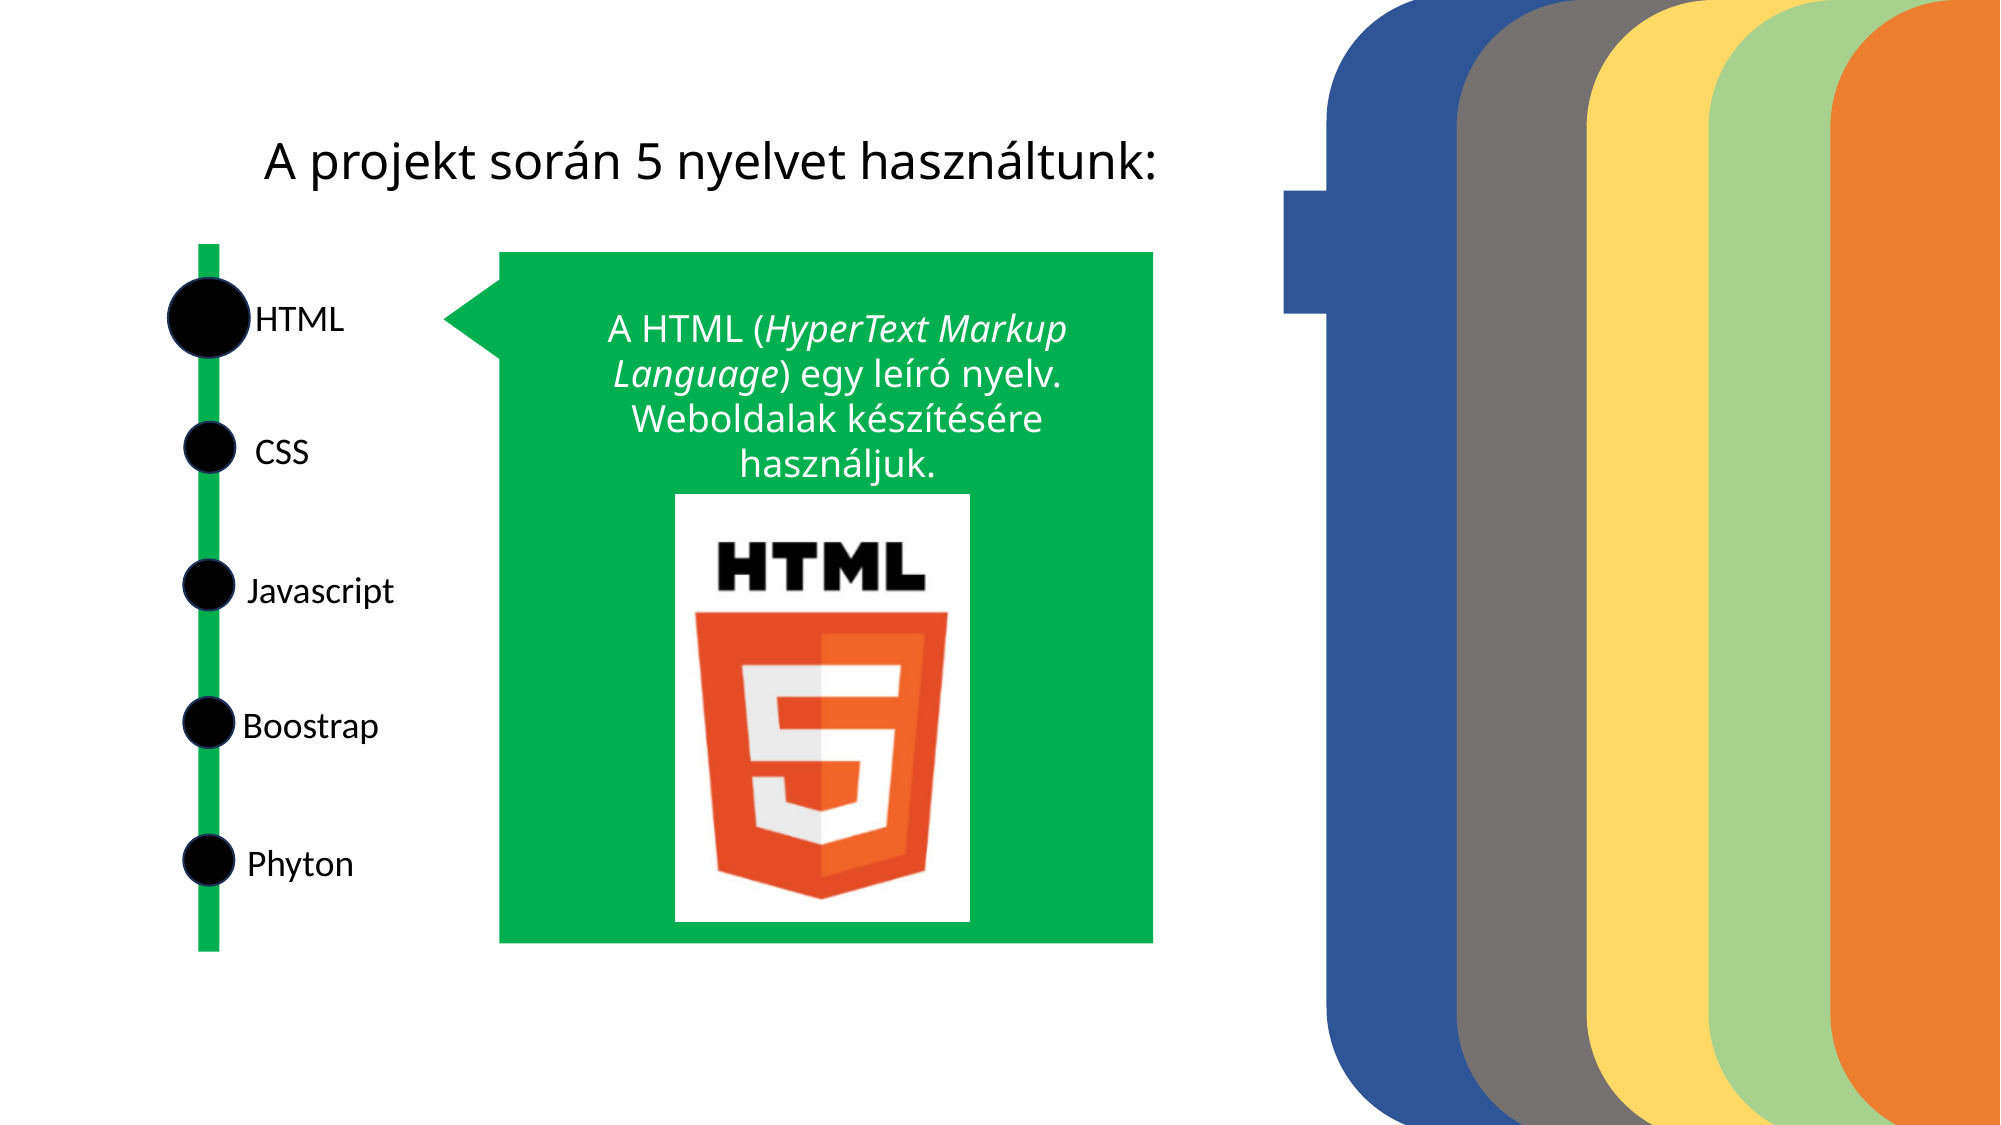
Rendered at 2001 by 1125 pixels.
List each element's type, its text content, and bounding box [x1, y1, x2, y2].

text_box [197, 358, 220, 423]
text_box [166, 276, 240, 359]
text_box HTML [240, 286, 370, 392]
text_box A projekt során 5 nyelvet használtunk: [249, 122, 1284, 197]
text_box A HTML (HyperText Markup Language) egy leíró nyelv. Weboldalak készítésére használjuk. [553, 298, 1122, 493]
text_box [1325, 0, 1561, 1125]
text_box [197, 610, 220, 698]
text_box [182, 833, 232, 887]
text_box [1282, 189, 1339, 315]
text_box [182, 558, 232, 612]
text_box [1707, 0, 1935, 1125]
text_box [197, 885, 220, 953]
text_box Javascript [232, 558, 420, 664]
text_box Boostrap [228, 693, 416, 799]
text_box Phyton [232, 832, 420, 892]
text_box [197, 471, 220, 560]
text_box [182, 695, 228, 750]
text_box [197, 243, 220, 278]
text_box [183, 420, 237, 474]
text_box [197, 747, 220, 835]
picture [675, 494, 970, 922]
text_box [1585, 0, 1813, 1125]
text_box [498, 251, 1154, 944]
text_box CSS [240, 419, 370, 525]
text_box [1829, 0, 2000, 1125]
text_box [441, 279, 498, 360]
text_box [1455, 0, 1691, 1125]
